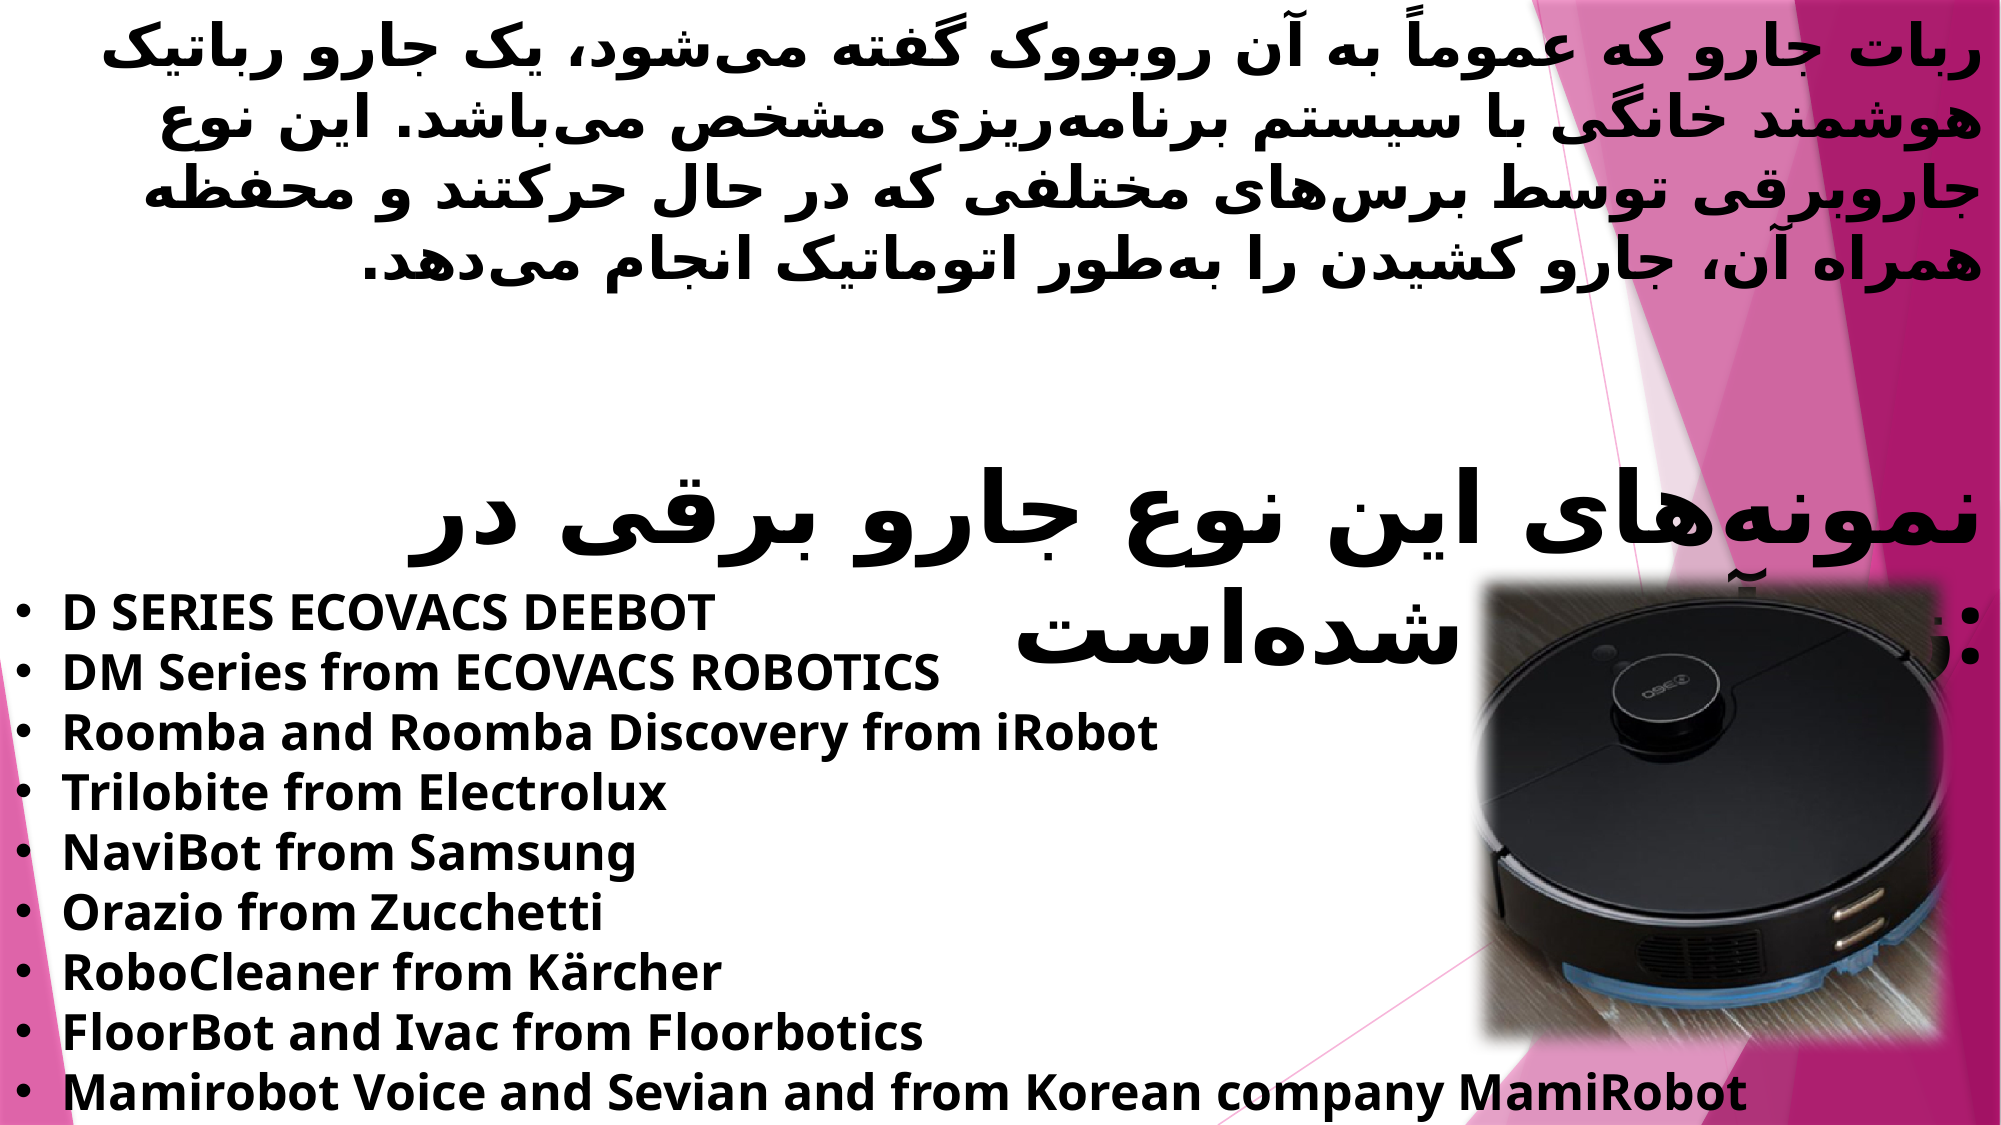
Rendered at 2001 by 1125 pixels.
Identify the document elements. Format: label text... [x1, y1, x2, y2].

title ربات جارو که عموماً به آن روبووک گفته می‌شود، یک جارو رباتیک هوشمند خانگی با سیستم برنامه‌ریزی مشخص می‌باشد. این نوع جاروبرقی توسط برس‌های مختلفی که در حال حرکتند و محفظه همراه آن، جارو کشیدن را به‌طور اتوماتیک انجام می‌دهد. [0, 0, 2000, 403]
text_box D SERIES ECOVACS DEEBOT DM Series from ECOVACS ROBOTICS Roomba and Roomba Discovery from iRobot Trilobite from Electrolux NaviBot from Samsung Orazio from Zucchetti RoboCleaner from Kärcher FloorBot and Ivac from Floorbotics Mamirobot Voice and Sevian and from Korean company MamiRobot [0, 572, 2000, 1125]
text_box نمونه‌های این نوع جارو برقی در زیر آورده شده‌است: [235, 436, 2000, 572]
picture [1466, 564, 1958, 1056]
